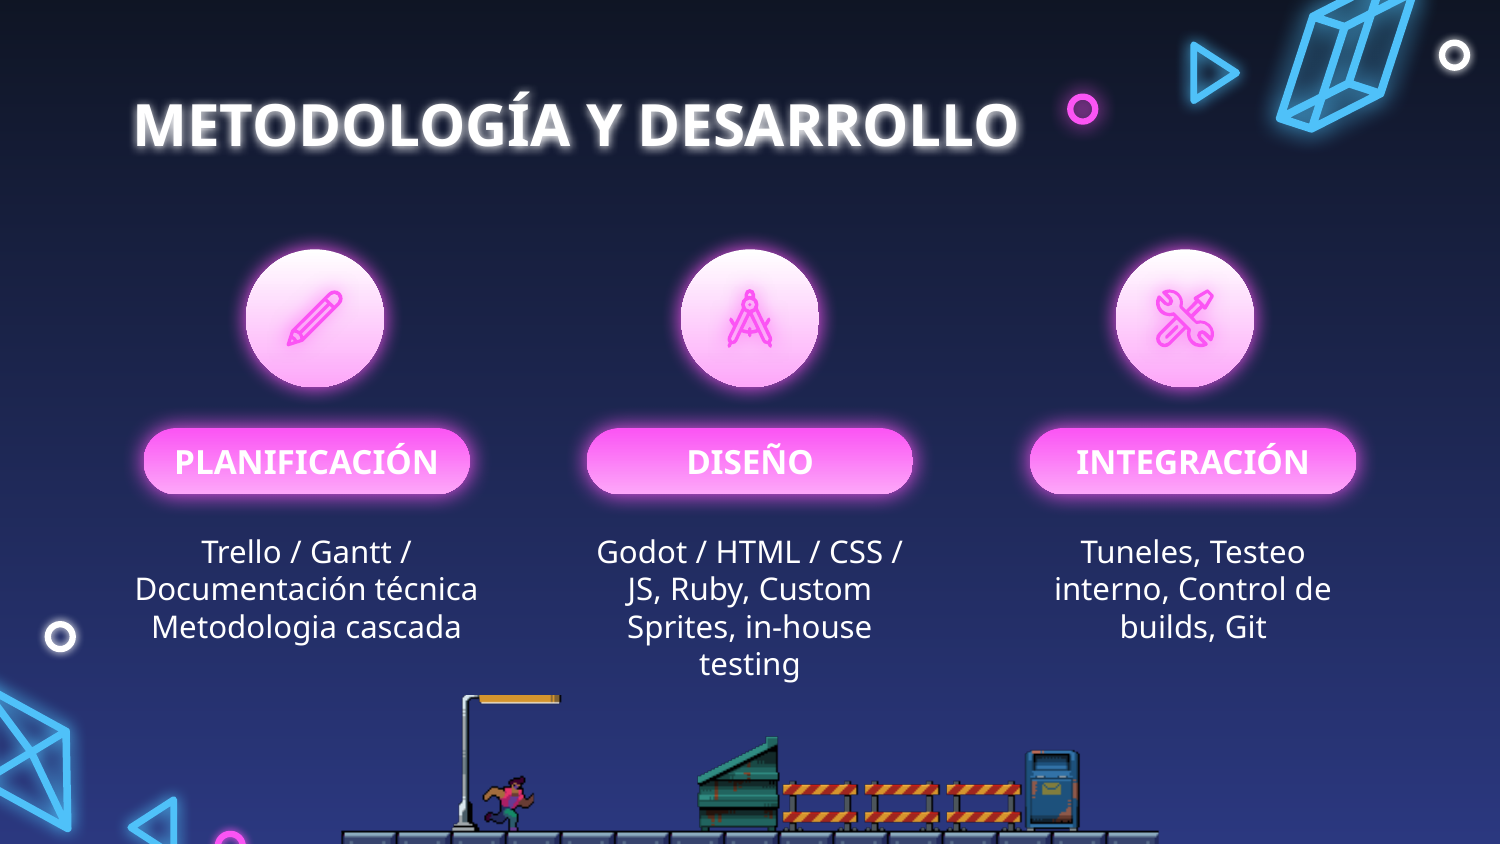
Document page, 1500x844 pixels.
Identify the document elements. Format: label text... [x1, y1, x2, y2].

text_box [245, 249, 384, 388]
subtitle DISEÑO [609, 433, 891, 488]
text_box [586, 428, 913, 495]
text_box [1045, 428, 1341, 433]
subtitle Tuneles, Testeo interno, Control de builds, Git [1003, 516, 1383, 670]
subtitle INTEGRACIÓN [1030, 433, 1357, 488]
title METODOLOGÍA Y DESARROLLO [116, 72, 1383, 167]
text_box [1116, 249, 1255, 388]
picture [341, 694, 1159, 844]
text_box [1043, 488, 1343, 495]
text_box [157, 488, 456, 495]
text_box [286, 290, 343, 347]
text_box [1154, 289, 1216, 348]
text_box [726, 288, 774, 348]
text_box [159, 428, 454, 433]
subtitle Trello / Gantt / Documentación técnica Metodologia cascada [116, 516, 497, 670]
subtitle PLANIFICACIÓN [143, 433, 470, 488]
text_box [681, 249, 820, 388]
subtitle Godot / HTML / CSS / JS, Ruby, Custom Sprites, in-house testing [560, 516, 940, 670]
